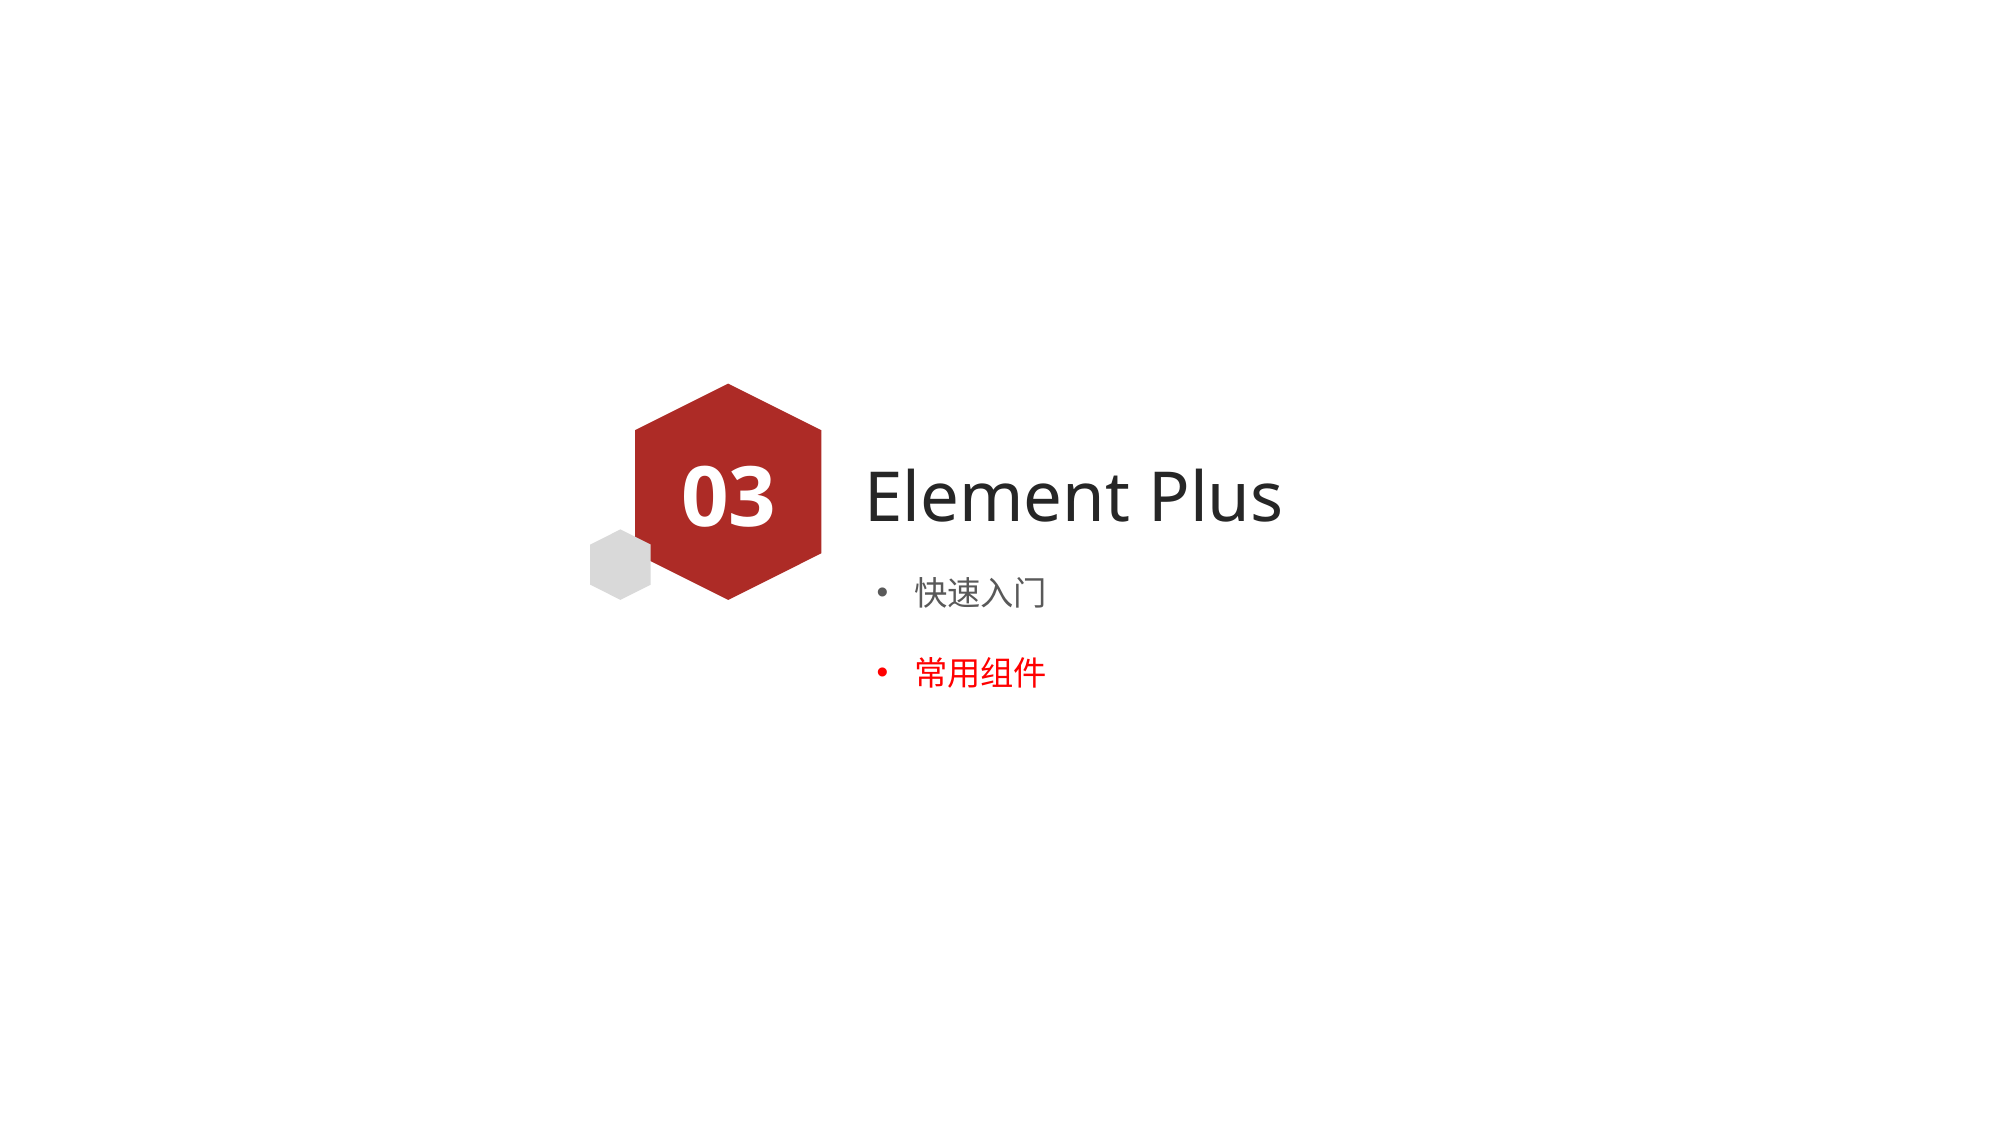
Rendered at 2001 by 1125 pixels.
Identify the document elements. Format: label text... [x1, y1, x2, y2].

title Element Plus [849, 454, 1698, 545]
list 快速入门 常用组件 [861, 544, 1759, 955]
list 03 [636, 404, 822, 594]
